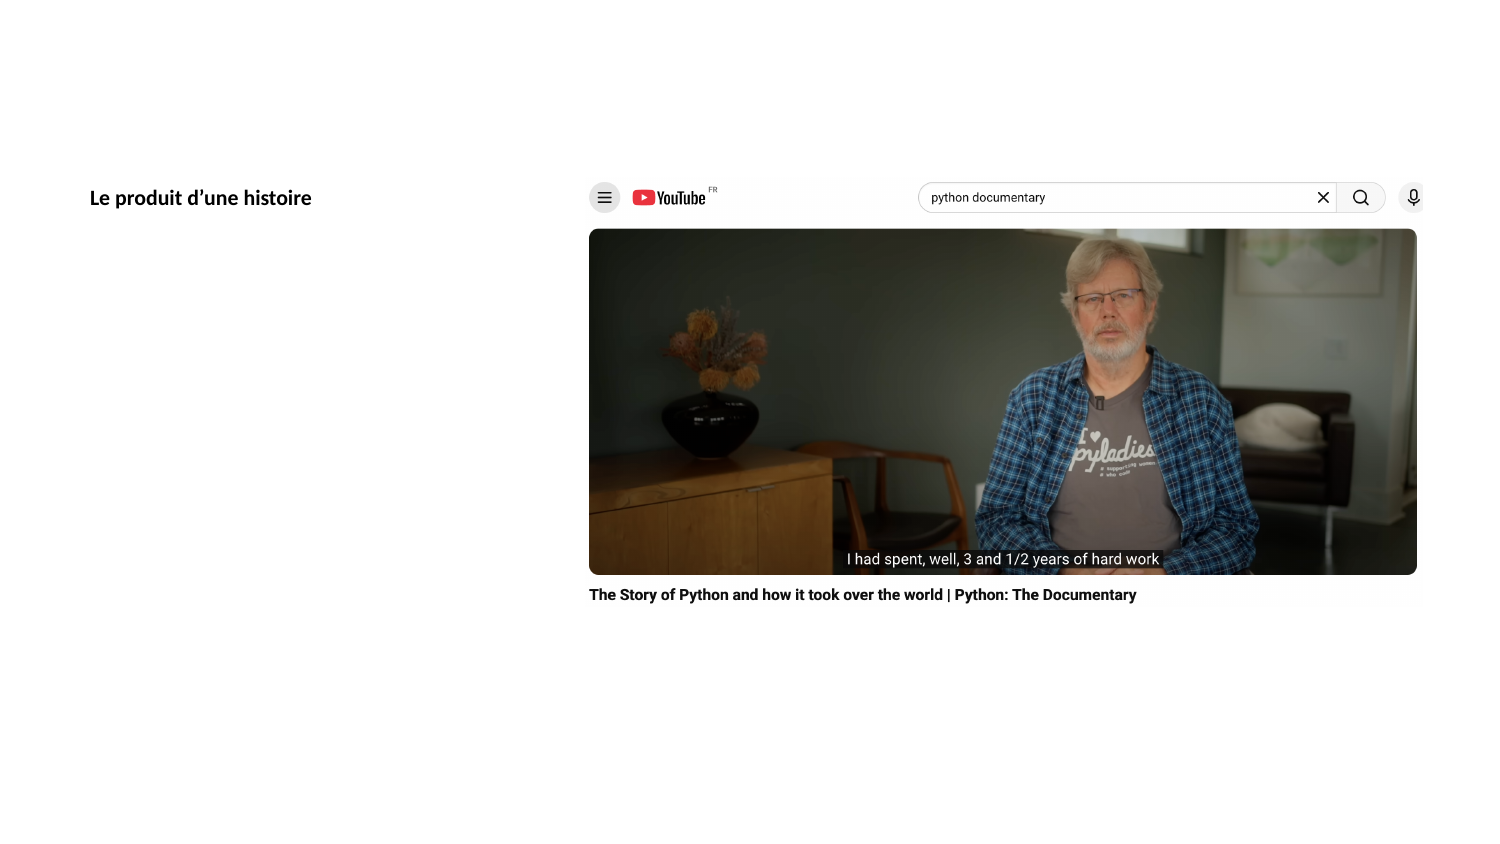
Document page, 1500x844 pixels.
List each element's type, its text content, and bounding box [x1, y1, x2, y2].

picture [585, 176, 1424, 607]
list Le produit d’une histoire [75, 176, 569, 754]
